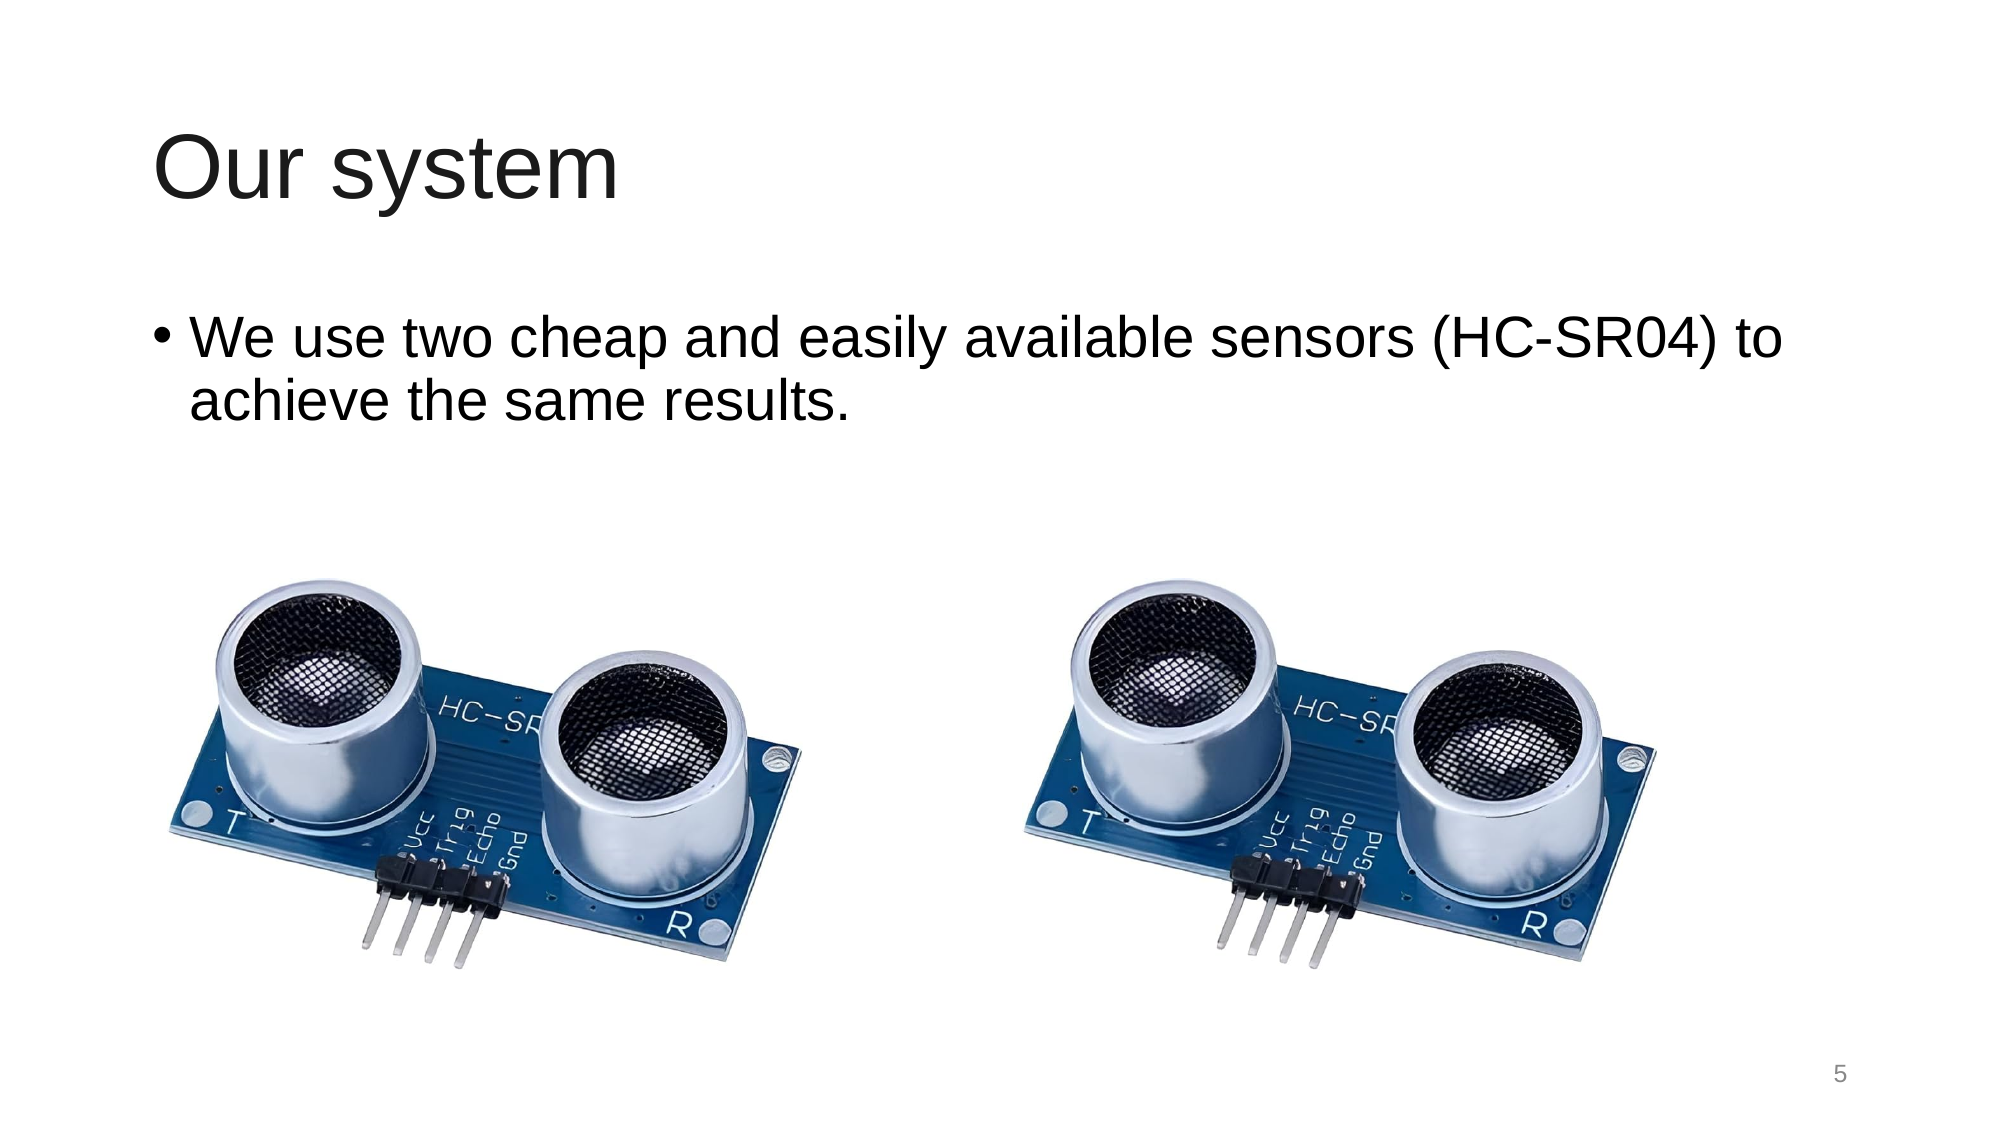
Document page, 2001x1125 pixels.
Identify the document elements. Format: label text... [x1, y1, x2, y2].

picture [167, 578, 804, 970]
title Our system [137, 59, 1863, 278]
slide_number 5 [1412, 1042, 1863, 1103]
picture [1021, 578, 1658, 970]
list We use two cheap and easily available sensors (HC-SR04) to achieve the same results. [137, 299, 1863, 1014]
